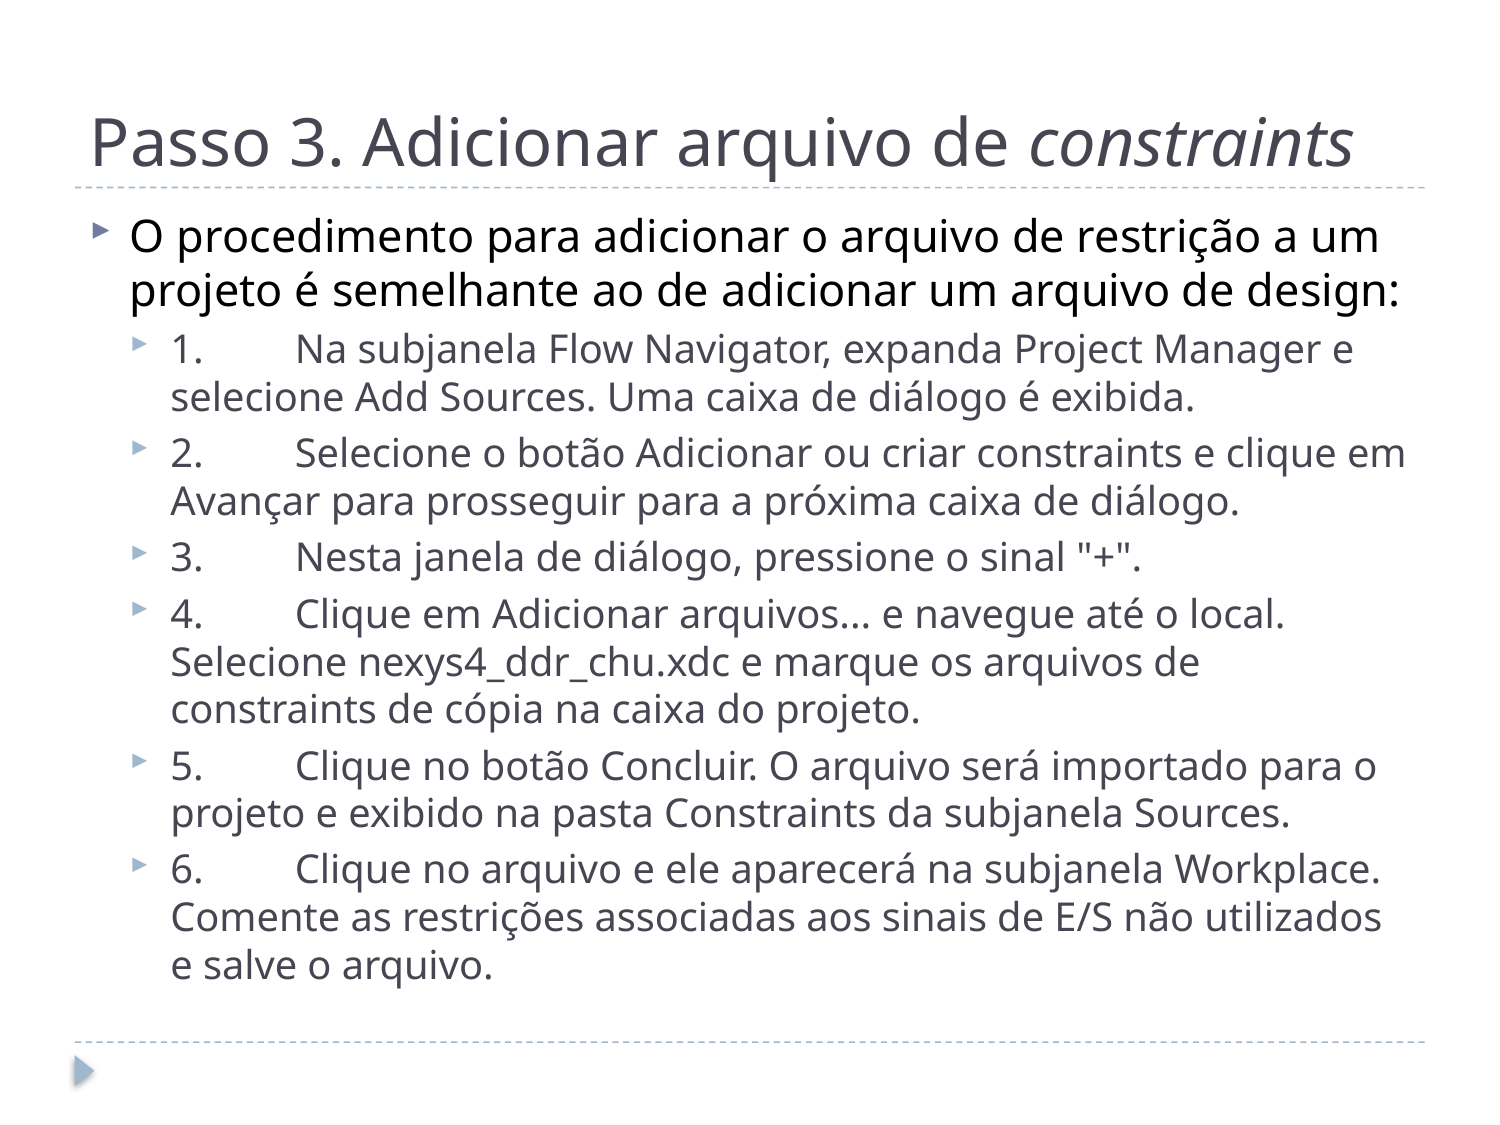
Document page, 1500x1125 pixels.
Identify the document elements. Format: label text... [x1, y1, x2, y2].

title Passo 3. Adicionar arquivo de constraints [75, 24, 1425, 188]
list O procedimento para adicionar o arquivo de restrição a um projeto é semelhante ao de adicionar um arquivo de design: 1. Na subjanela Flow Navigator, expanda Project Manager e selecione Add Sources. Uma caixa de diálogo é exibida. 2. Selecione o botão Adicionar ou criar constraints e clique em Avançar para prosseguir para a próxima caixa de diálogo. 3. Nesta janela de diálogo, pressione o sinal "+". 4. Clique em Adicionar arquivos... e navegue até o local. Selecione nexys4_ddr_chu.xdc e marque os arquivos de constraints de cópia na caixa do projeto. 5. Clique no botão Concluir. O arquivo será importado para o projeto e exibido na pasta Constraints da subjanela Sources. 6. Clique no arquivo e ele aparecerá na subjanela Workplace. Comente as restrições associadas aos sinais de E/S não utilizados e salve o arquivo. [75, 200, 1425, 1010]
